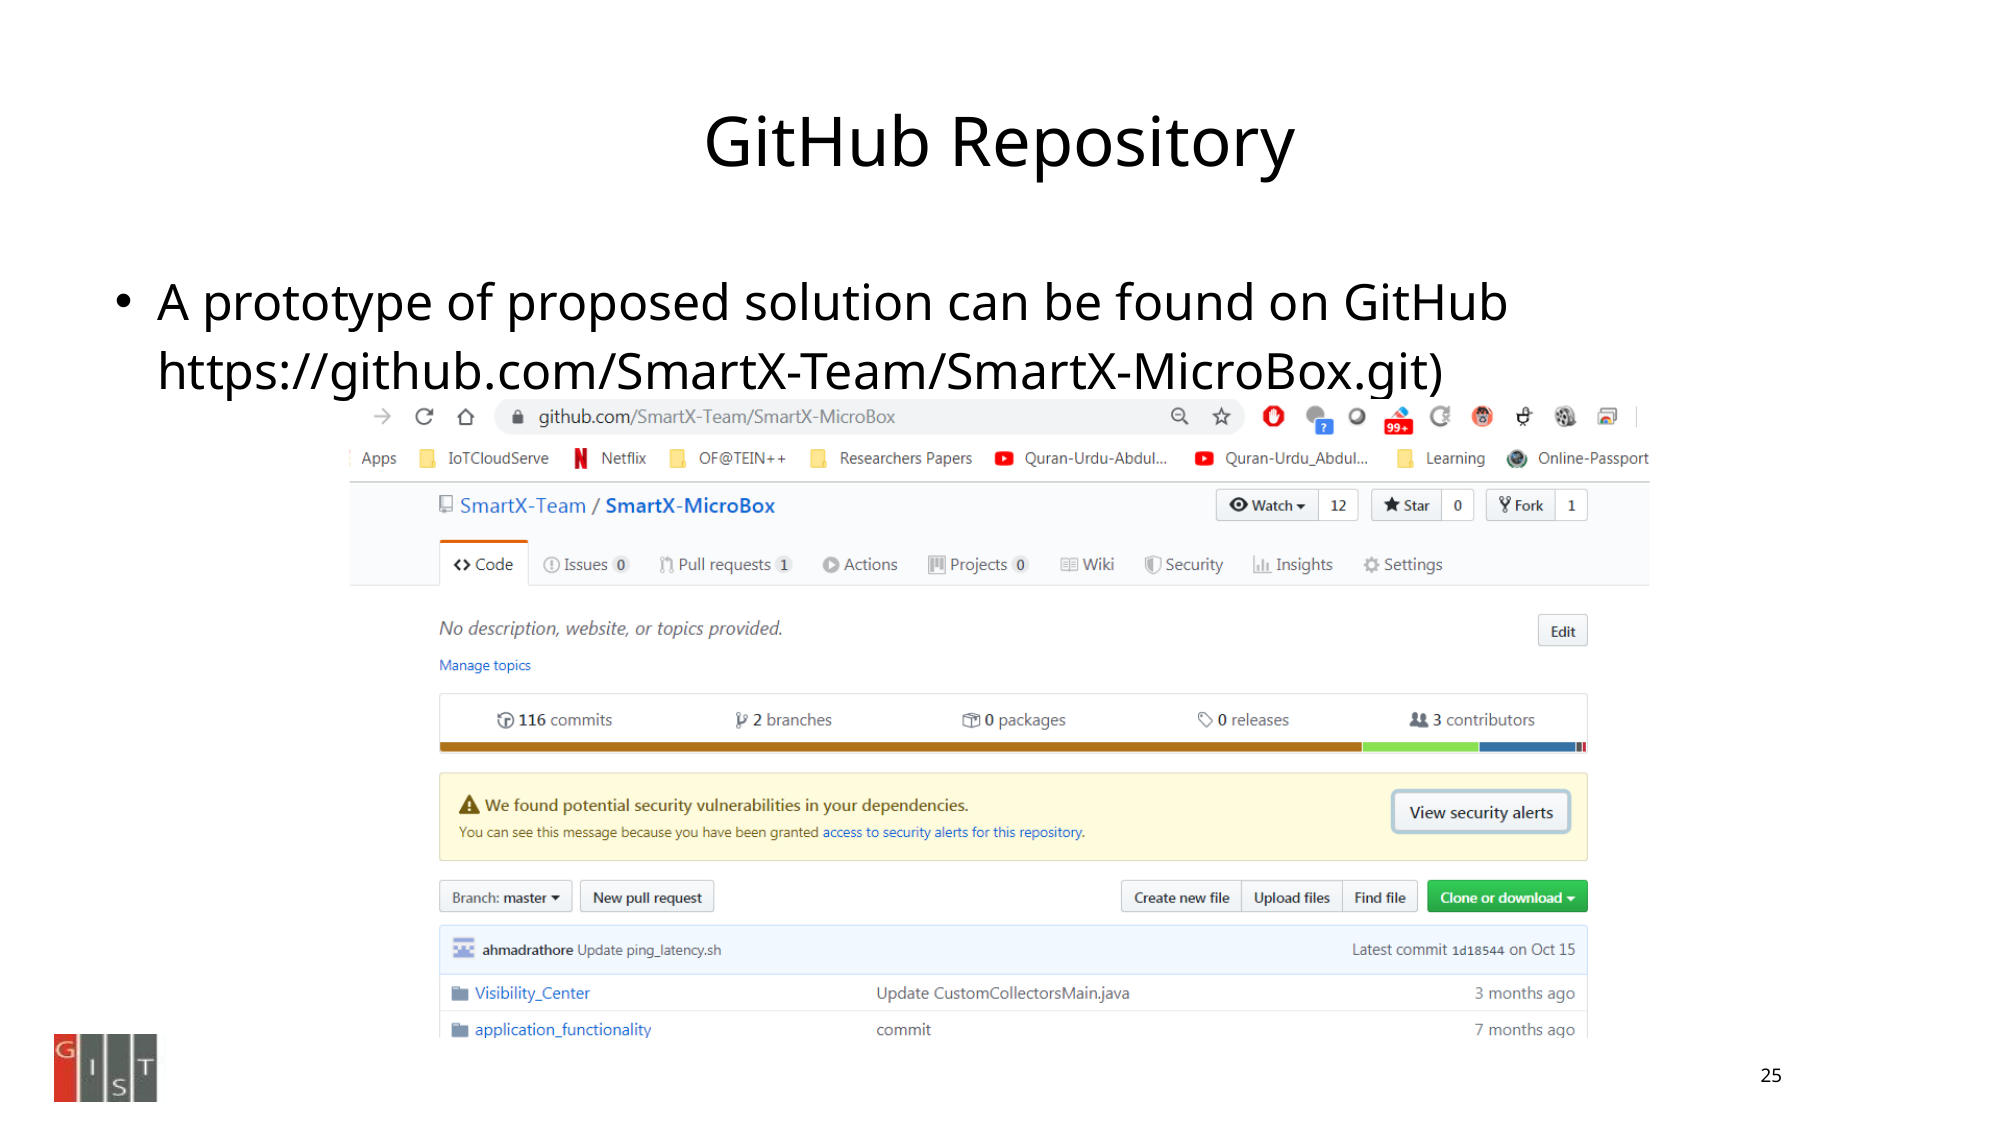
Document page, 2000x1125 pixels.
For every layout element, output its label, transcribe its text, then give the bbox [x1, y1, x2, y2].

title GitHub Repository [99, 45, 1900, 233]
picture [349, 399, 1650, 1038]
picture [54, 1034, 166, 1102]
slide_number 25 [1692, 1046, 1851, 1107]
list A prototype of proposed solution can be found on GitHub https://github.com/SmartX-Team/SmartX-MicroBox.git) [99, 262, 1900, 1005]
